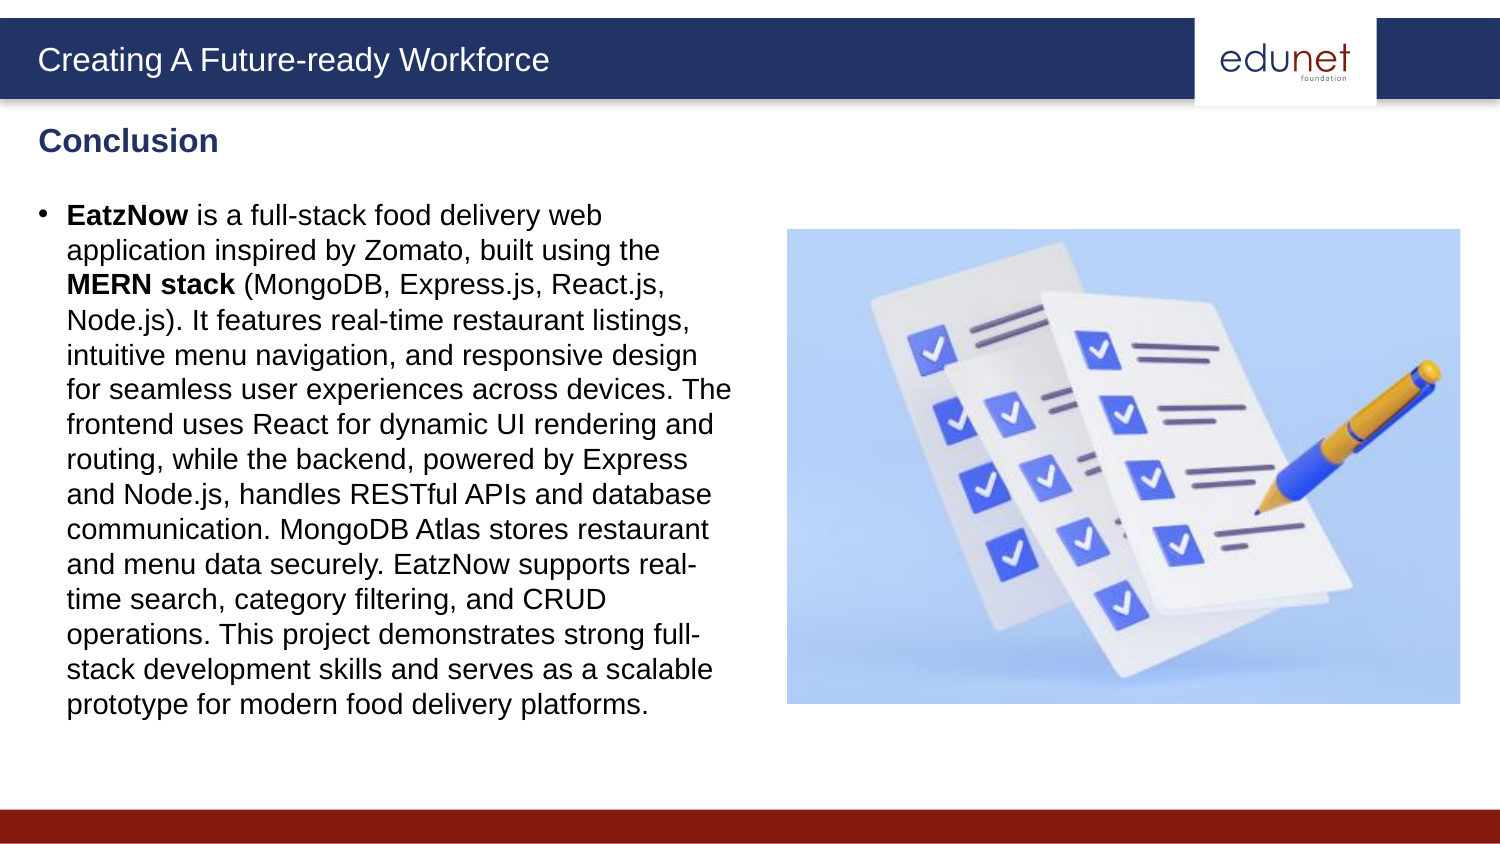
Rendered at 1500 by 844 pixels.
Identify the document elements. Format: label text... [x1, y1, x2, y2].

text_box EatzNow is a full-stack food delivery web application inspired by Zomato, built using the MERN stack (MongoDB, Express.js, React.js, Node.js). It features real-time restaurant listings, intuitive menu navigation, and responsive design for seamless user experiences across devices. The frontend uses React for dynamic UI rendering and routing, while the backend, powered by Express and Node.js, handles RESTful APIs and database communication. MongoDB Atlas stores restaurant and menu data securely. EatzNow supports real-time search, category filtering, and CRUD operations. This project demonstrates strong full-stack development skills and serves as a scalable prototype for modern food delivery platforms. [23, 188, 753, 728]
picture [1215, 38, 1356, 86]
text_box Conclusion [23, 112, 750, 167]
picture [786, 229, 1461, 705]
